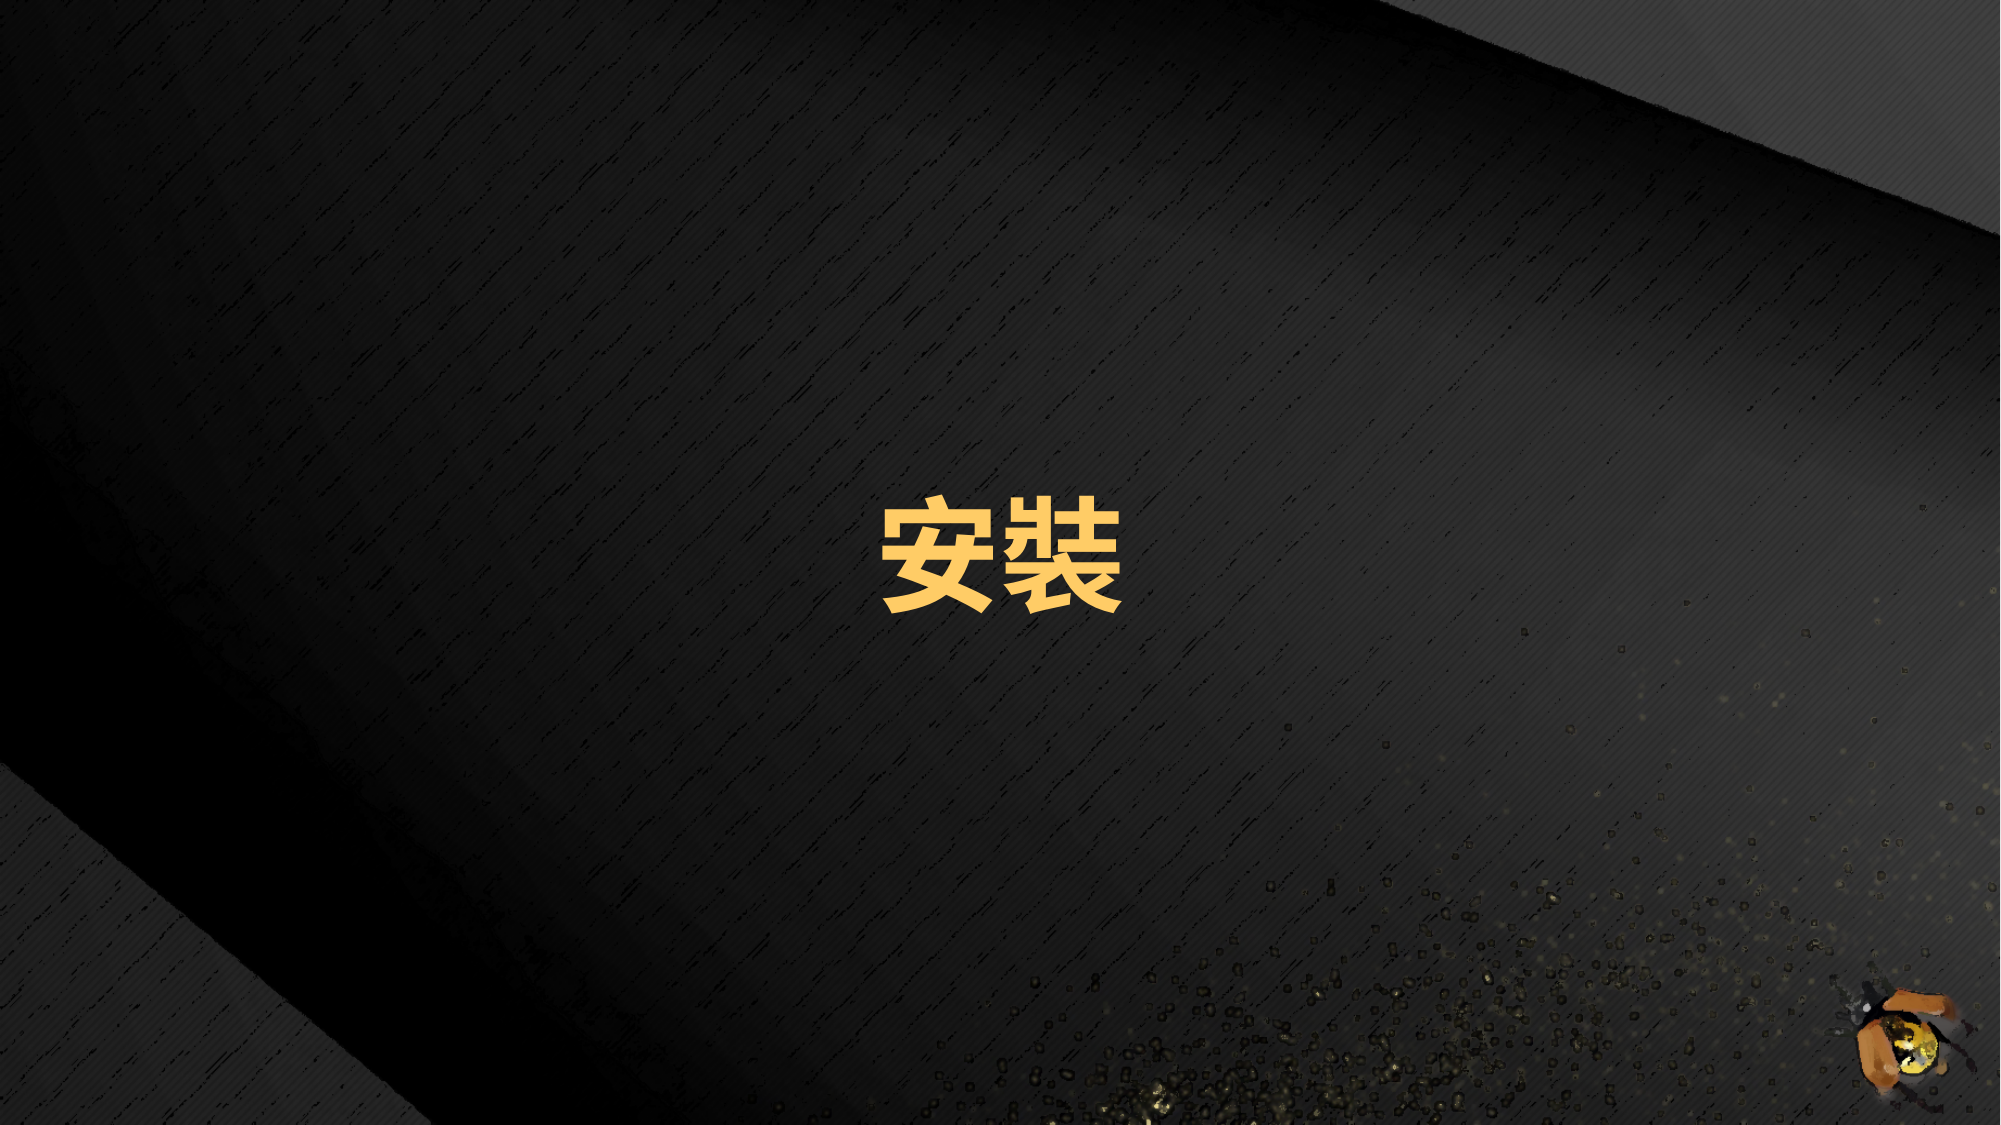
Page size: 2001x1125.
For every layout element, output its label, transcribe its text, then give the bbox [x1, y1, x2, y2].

picture [0, 0, 2001, 1125]
title 安裝 [634, 448, 1366, 677]
